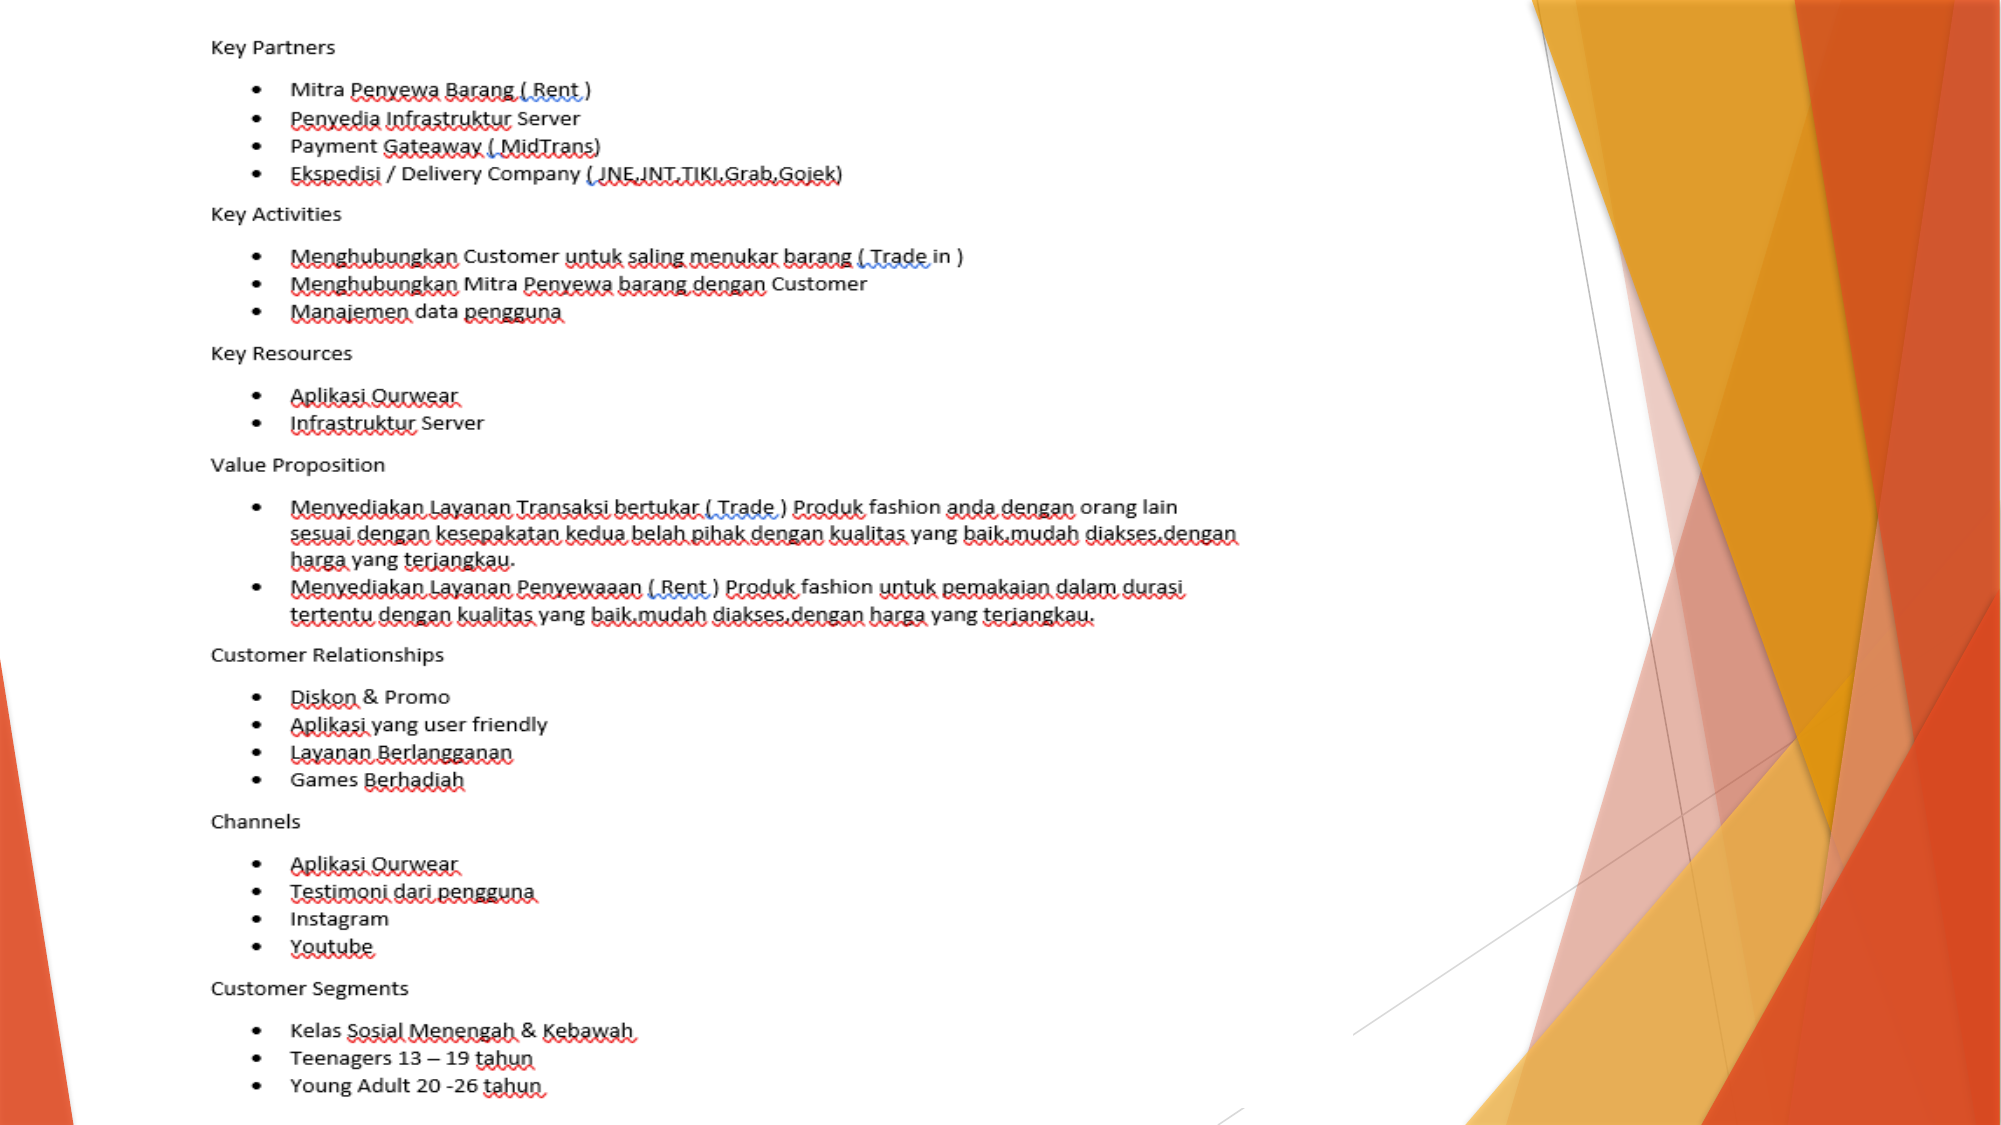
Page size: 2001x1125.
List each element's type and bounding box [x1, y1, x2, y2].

picture [76, 18, 1354, 1109]
